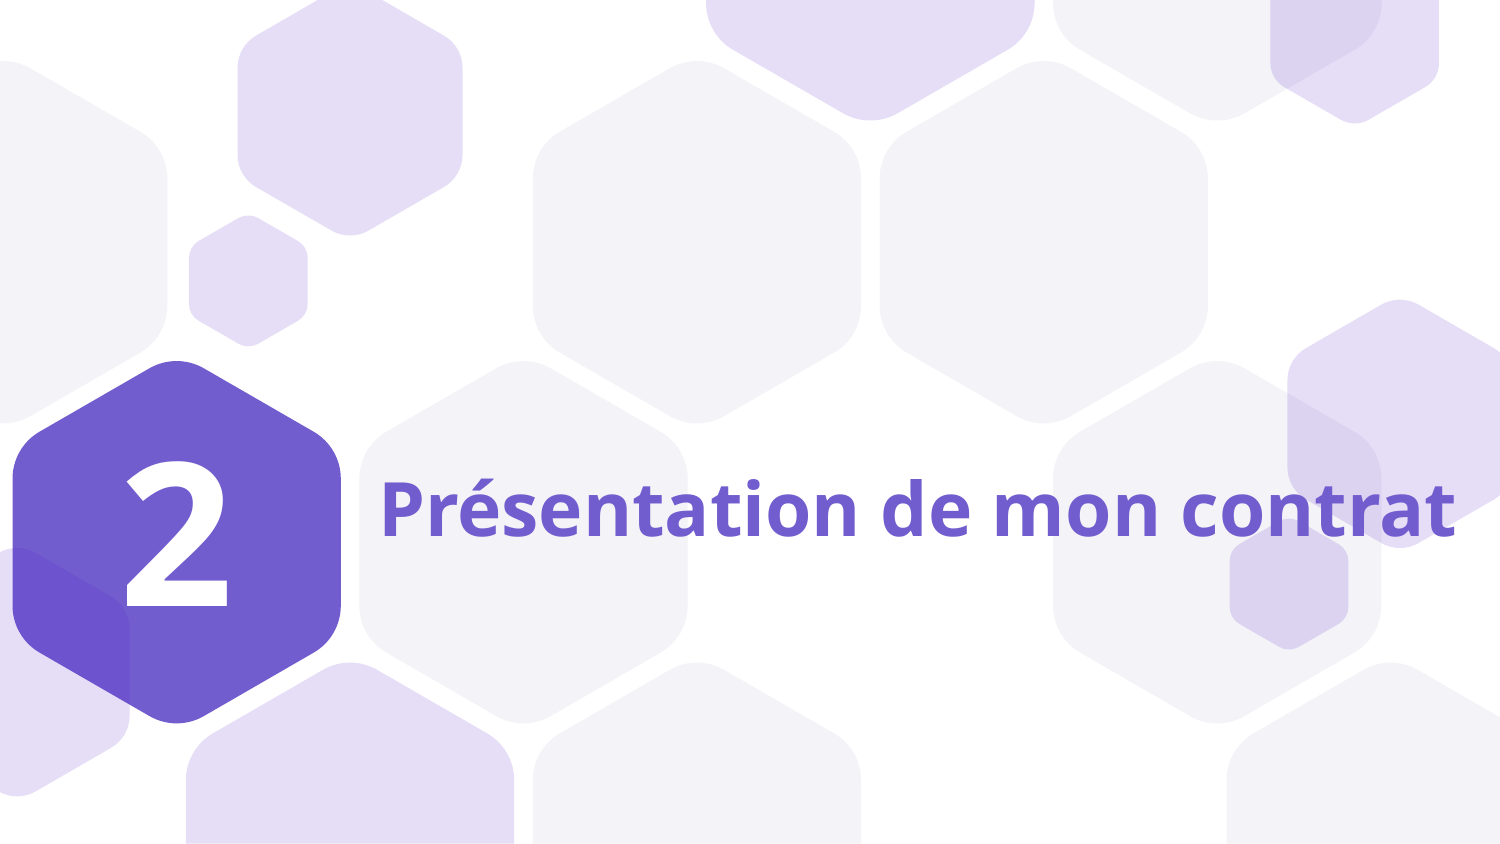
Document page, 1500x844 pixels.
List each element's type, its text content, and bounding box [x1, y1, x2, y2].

text_box 2 [12, 361, 342, 723]
title Présentation de mon contrat [378, 473, 1500, 552]
